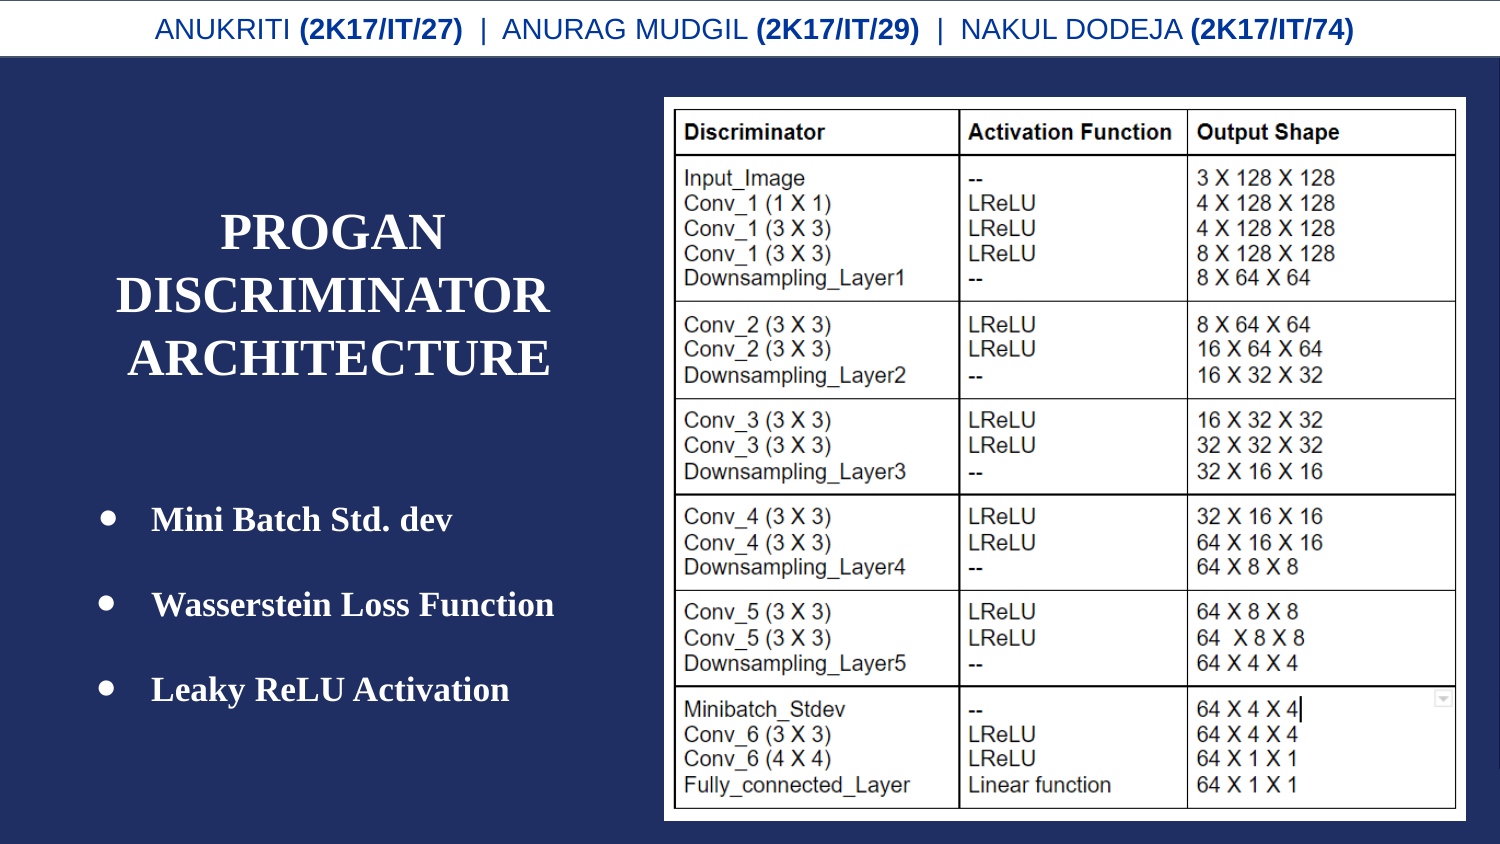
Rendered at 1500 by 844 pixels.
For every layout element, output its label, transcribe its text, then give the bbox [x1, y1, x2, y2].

picture [663, 97, 1467, 822]
text_box ANUKRITI (2K17/IT/27) | ANURAG MUDGIL (2K17/IT/29) | NAKUL DODEJA (2K17/IT/74) [0, 0, 1500, 57]
text_box [0, 57, 1500, 844]
text_box Mini Batch Std. dev Wasserstein Loss Function Leaky ReLU Activation [60, 438, 618, 683]
title PROGAN DISCRIMINATOR ARCHITECTURE [0, 213, 658, 370]
